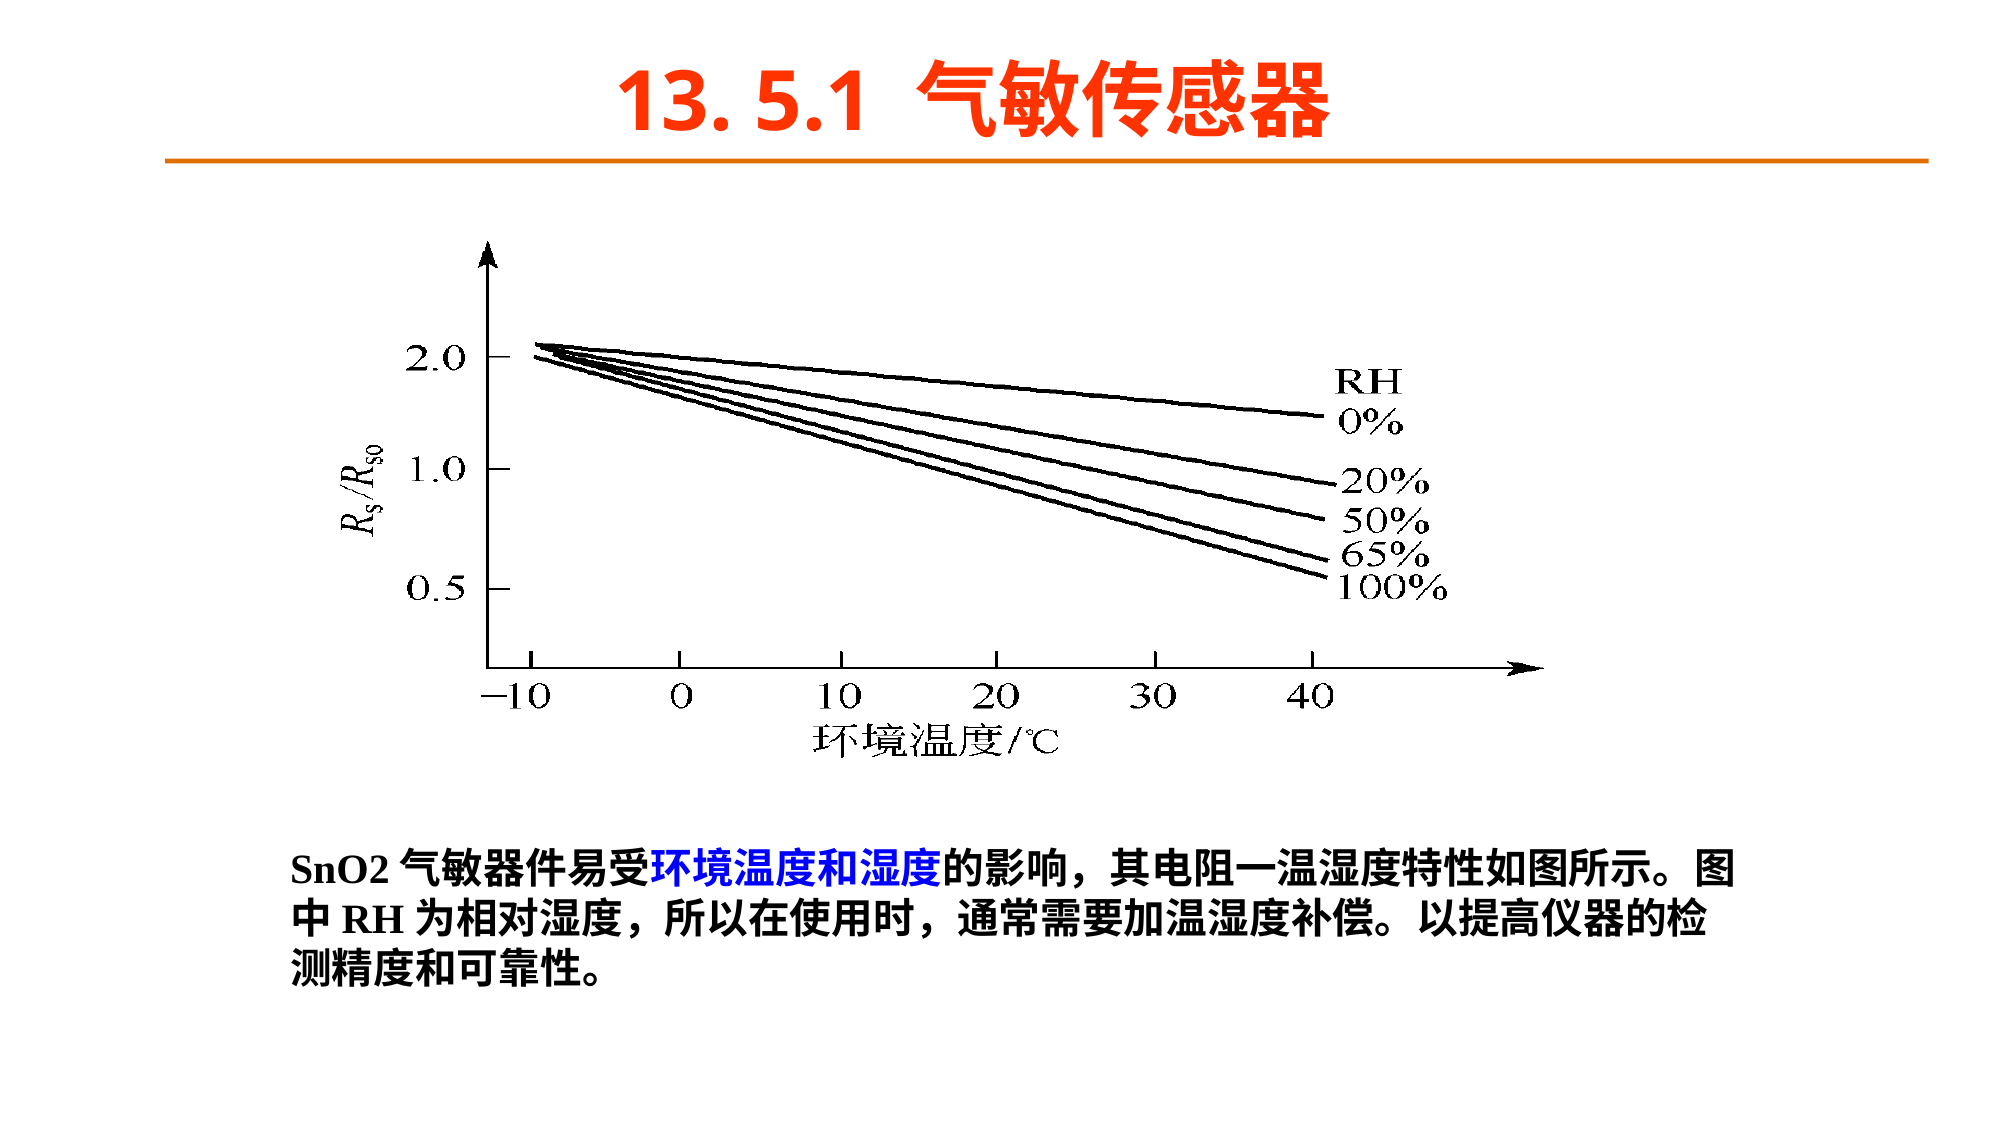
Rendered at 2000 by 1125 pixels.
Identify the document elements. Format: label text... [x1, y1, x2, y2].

picture [290, 207, 1583, 790]
text_box SnO2气敏器件易受环境温度和湿度的影响，其电阻一温湿度特性如图所示。图中RH为相对湿度，所以在使用时，通常需要加温湿度补偿。以提高仪器的检测精度和可靠性。 [275, 834, 1755, 999]
text_box 13. 5.1 气敏传感器 [244, 0, 1677, 155]
